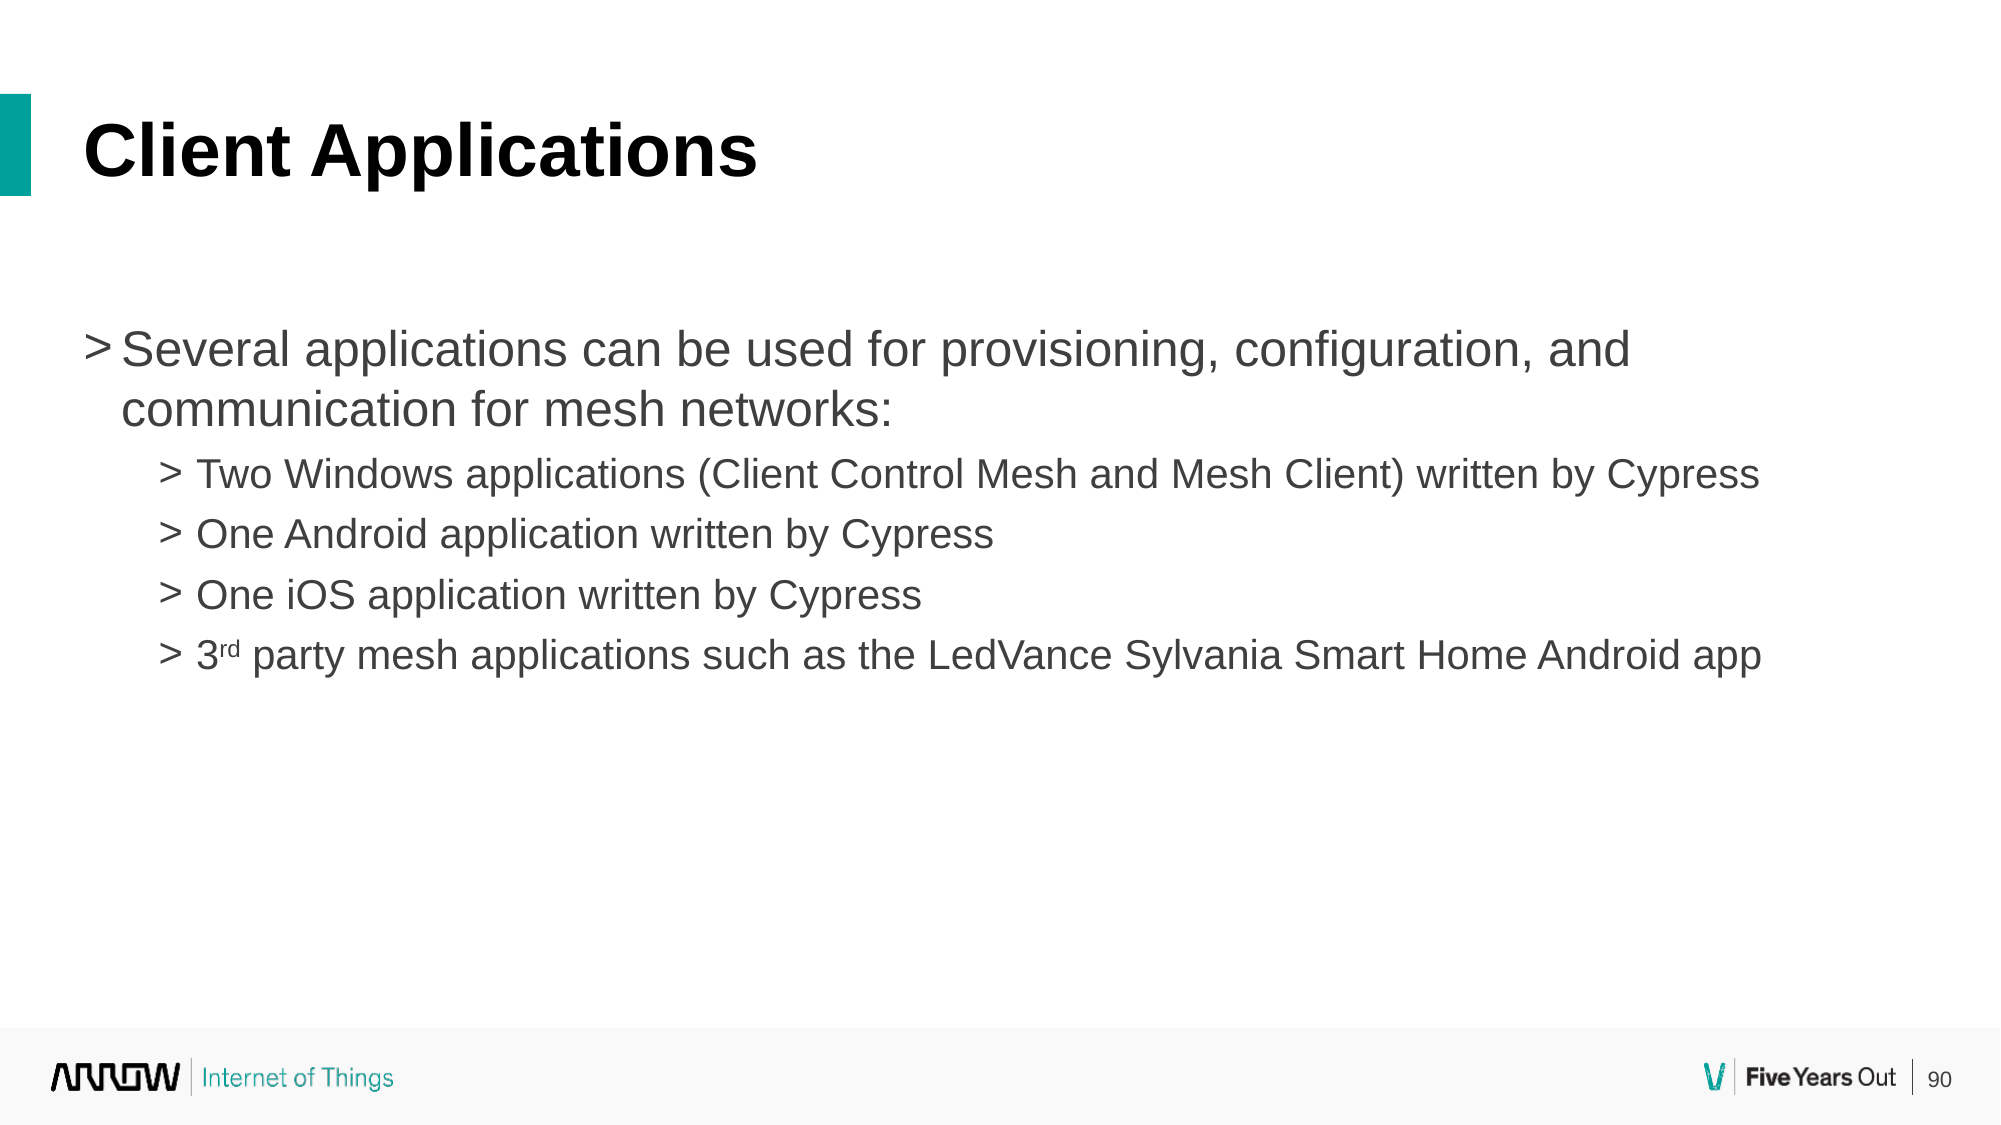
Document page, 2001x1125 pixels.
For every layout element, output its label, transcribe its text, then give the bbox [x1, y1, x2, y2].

picture [51, 1058, 393, 1096]
list Client Applications [68, 104, 1932, 196]
list Several applications can be used for provisioning, configuration, and communication for mesh networks: Two Windows applications (Client Control Mesh and Mesh Client) written by Cypress One Android application written by Cypress One iOS application written by Cypress 3rd party mesh applications such as the LedVance Sylvania Smart Home Android app [68, 308, 1932, 989]
picture [1704, 1058, 1896, 1095]
